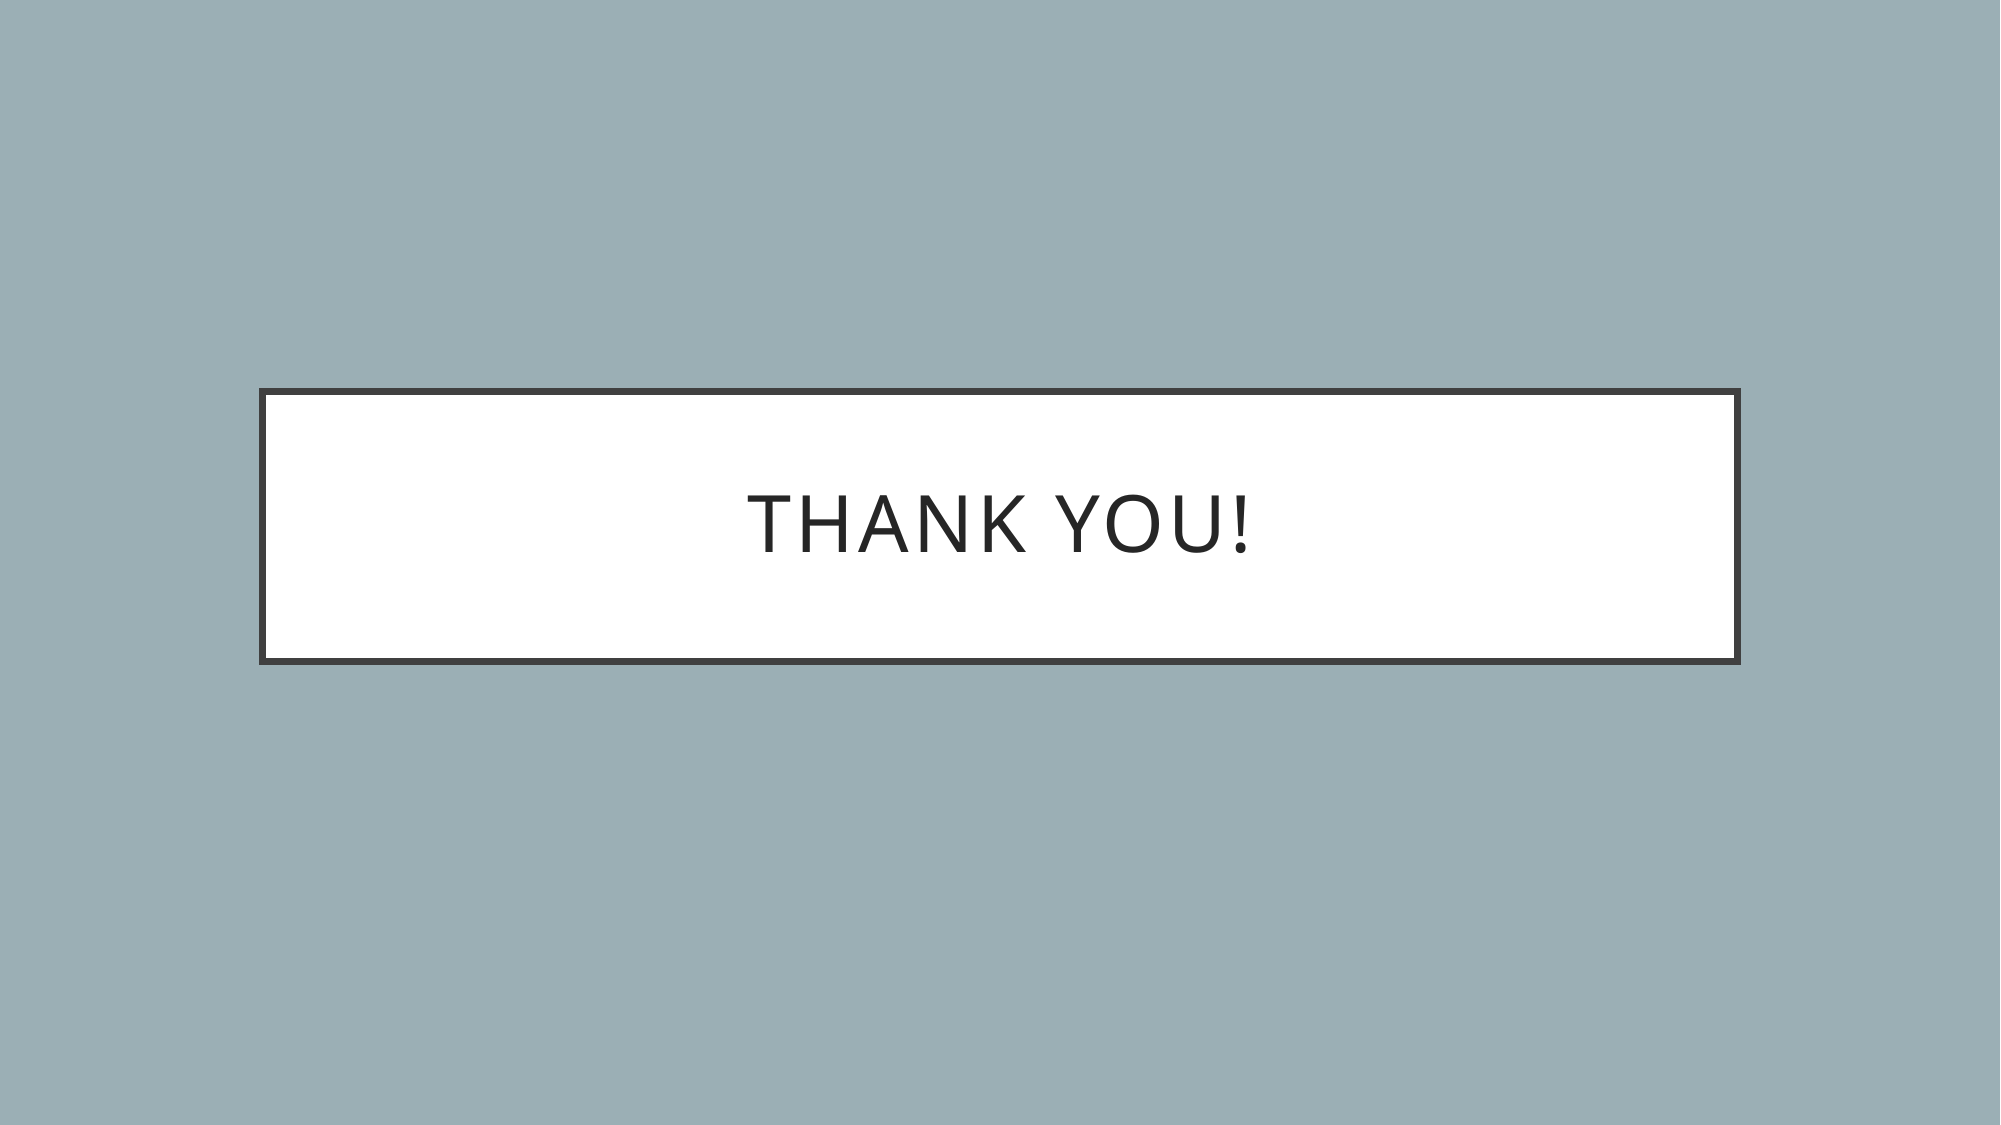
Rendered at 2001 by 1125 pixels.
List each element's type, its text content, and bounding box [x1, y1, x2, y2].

title Thank You! [259, 388, 1741, 665]
